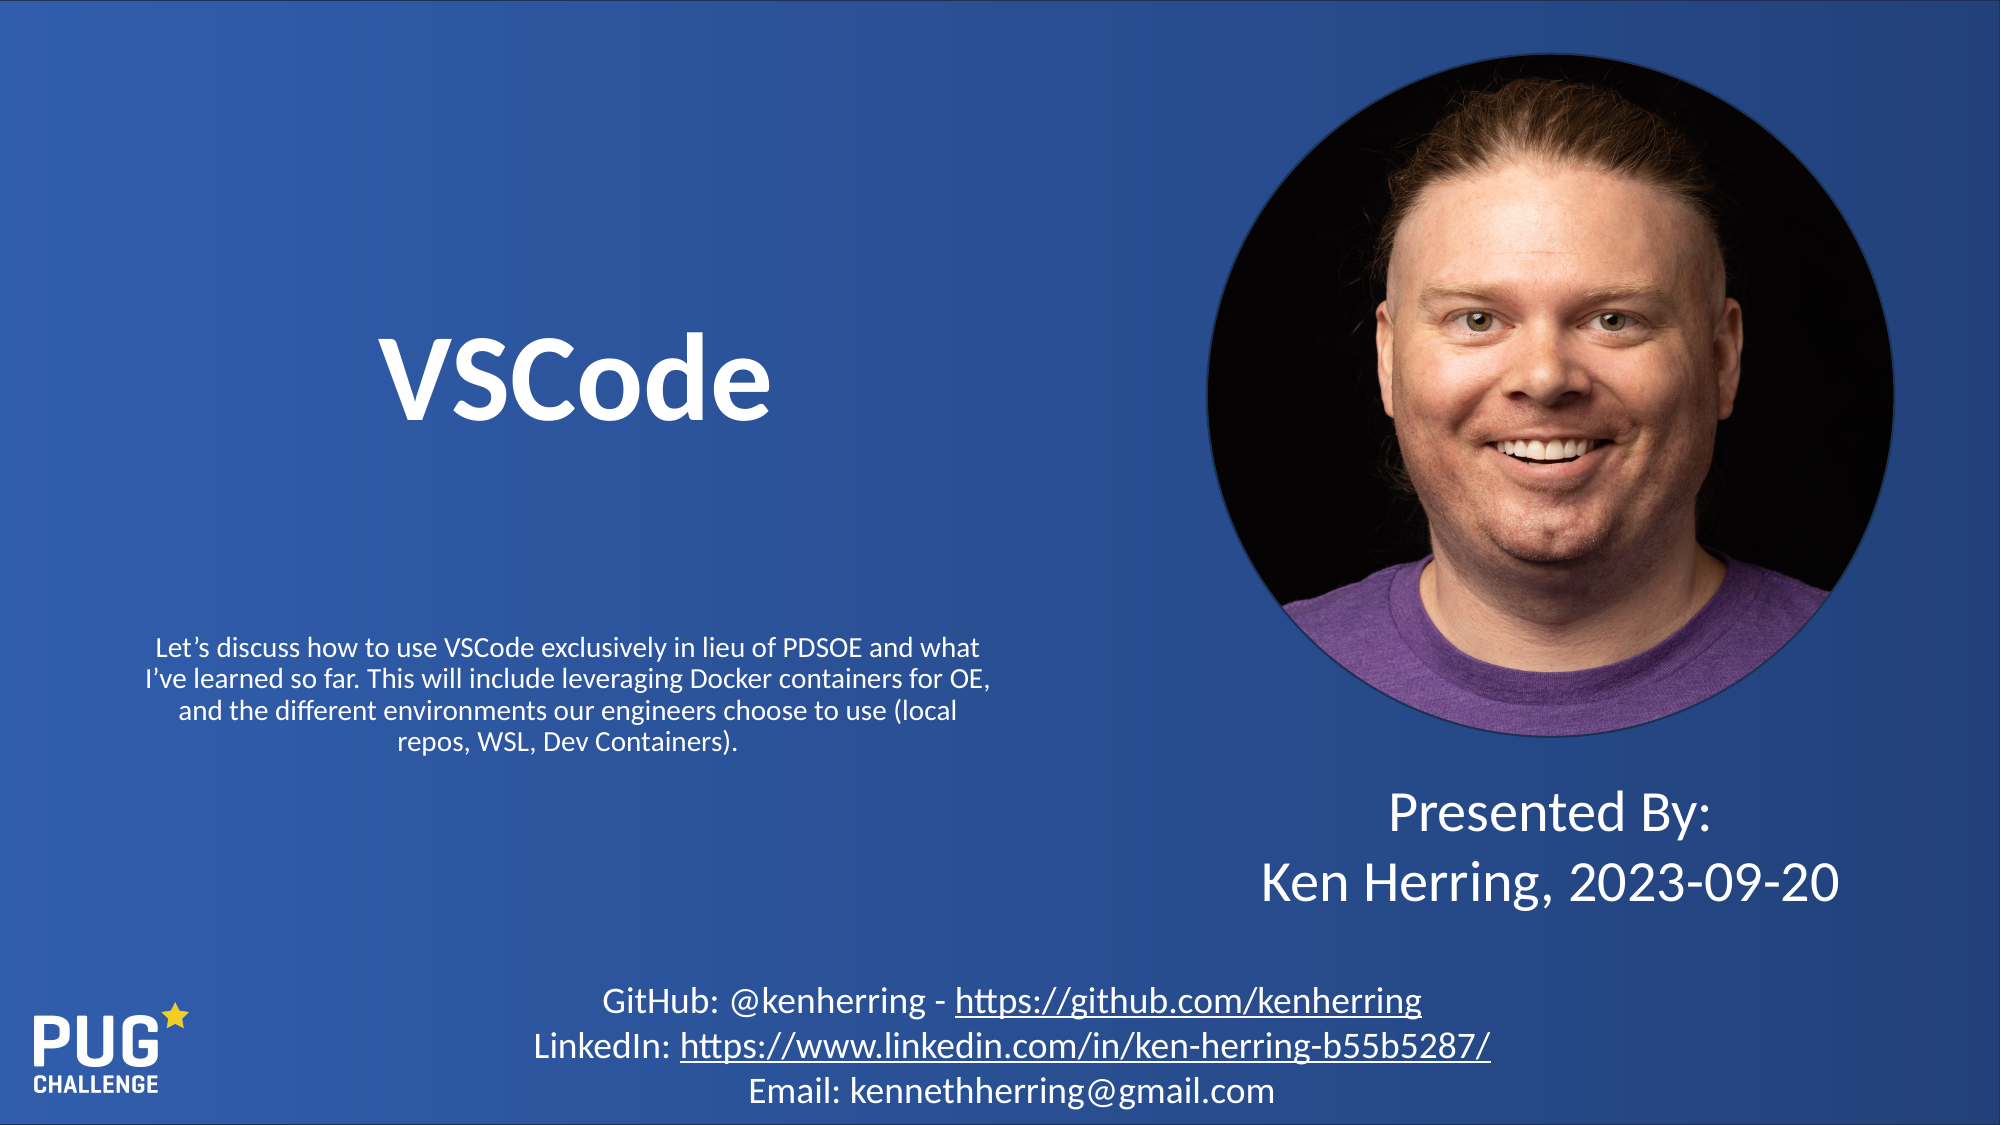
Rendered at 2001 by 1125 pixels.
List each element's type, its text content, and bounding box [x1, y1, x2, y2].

title VSCode [43, 164, 1110, 456]
picture [34, 1002, 189, 1093]
text_box Presented By: Ken Herring, 2023-09-20 [1237, 765, 1864, 921]
text_box [1205, 52, 1896, 738]
text_box GitHub: @kenherring - https://github.com/kenherring LinkedIn: https://www.linkedin.com/in/ken-herring-b55b5287/ Email: kennethherring@gmail.com [366, 968, 1659, 1119]
text_box [0, 0, 2000, 1125]
subtitle Let’s discuss how to use VSCode exclusively in lieu of PDSOE and what I’ve learned so far. This will include leveraging Docker containers for OE, and the different environments our engineers choose to use (local repos, WSL, Dev Containers). [123, 624, 1013, 800]
